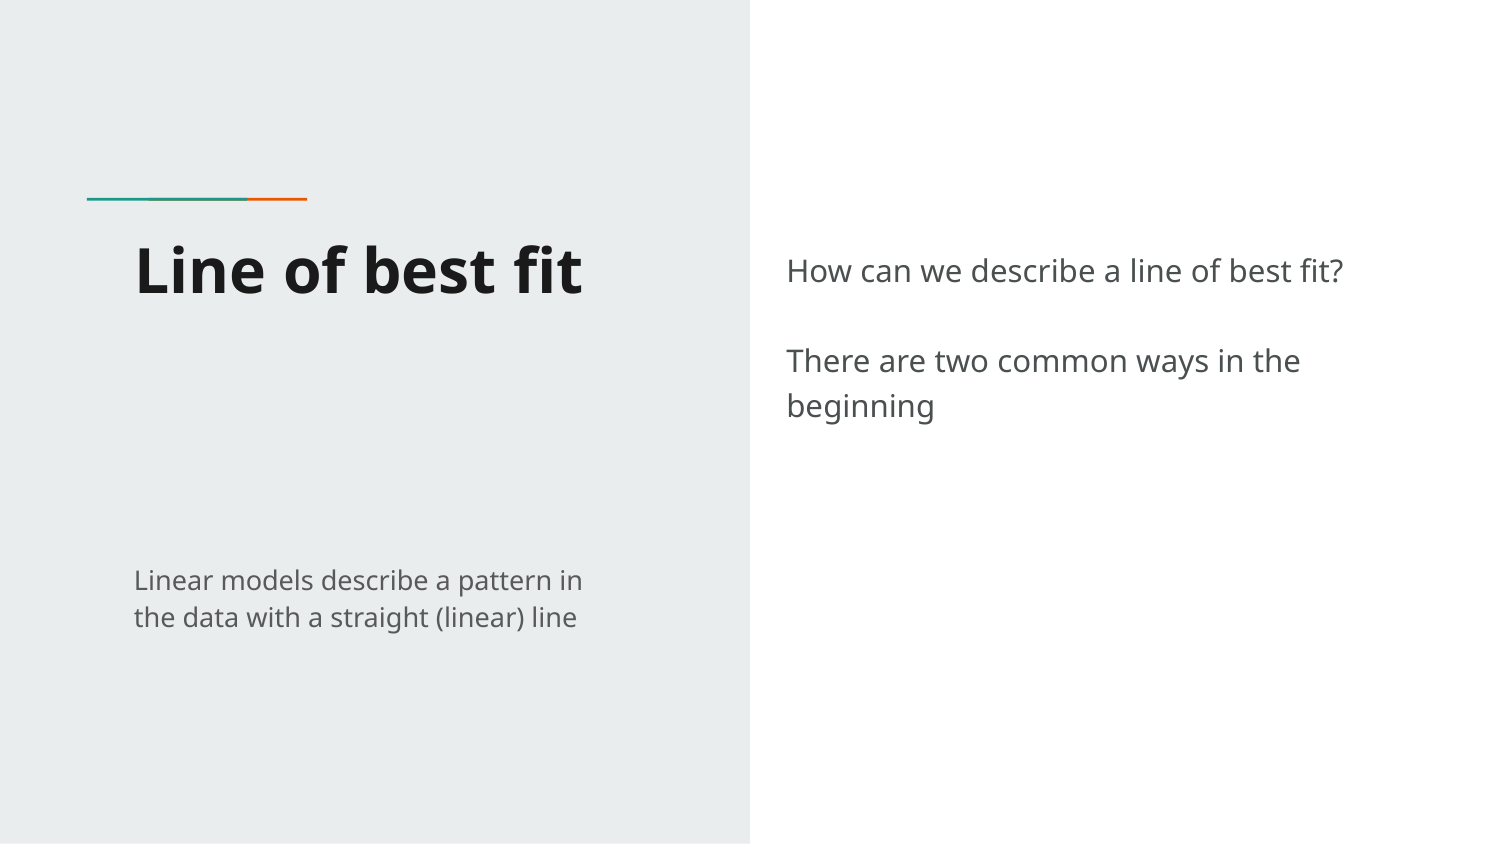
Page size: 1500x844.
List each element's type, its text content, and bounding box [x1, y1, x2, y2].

subtitle Linear models describe a pattern in the data with a straight (linear) line [118, 543, 623, 669]
text_box How can we describe a line of best fit? There are two common ways in the beginning [771, 228, 1454, 721]
title Line of best fit [119, 216, 662, 494]
